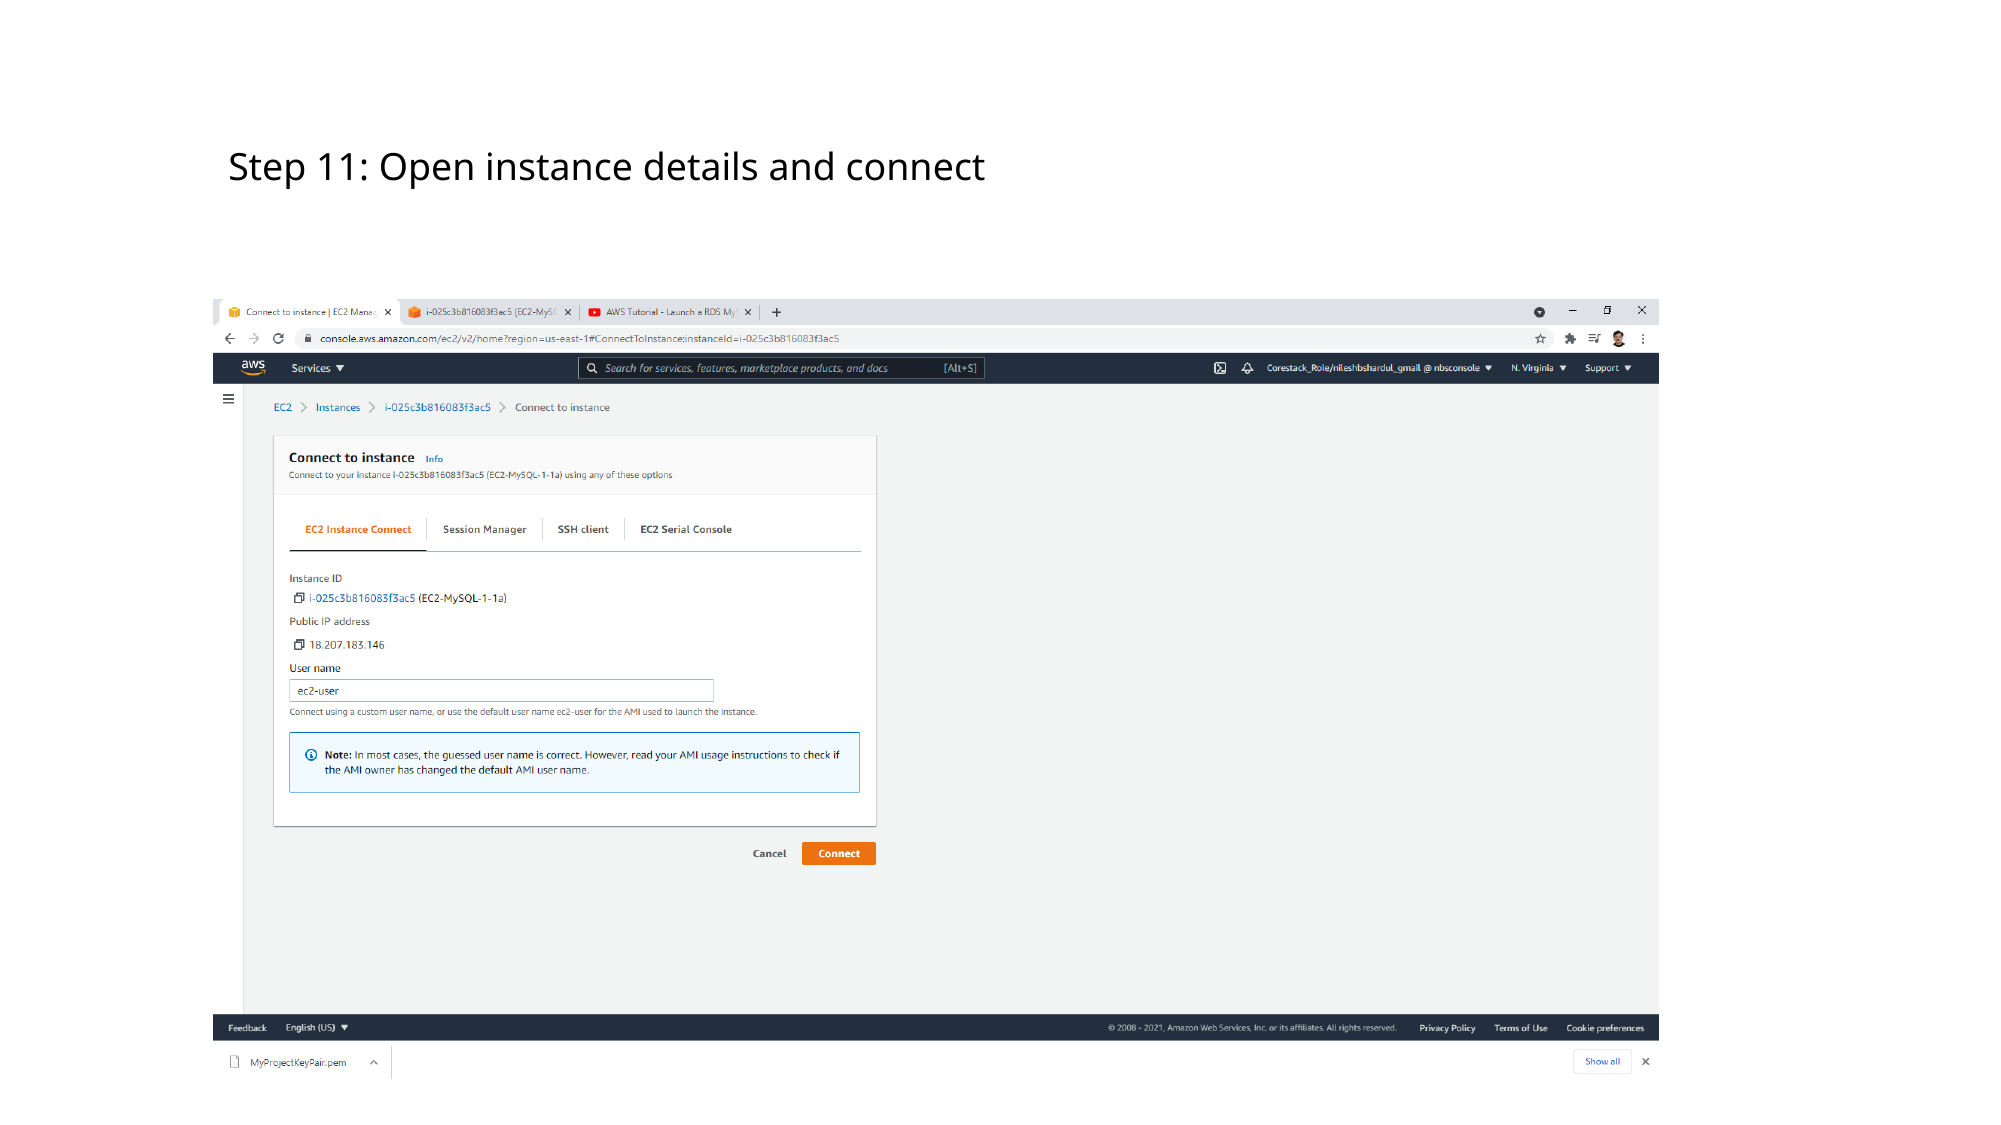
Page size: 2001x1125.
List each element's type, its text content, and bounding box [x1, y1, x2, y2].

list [213, 299, 1659, 1083]
title Step 11: Open instance details and connect [213, 59, 1677, 278]
